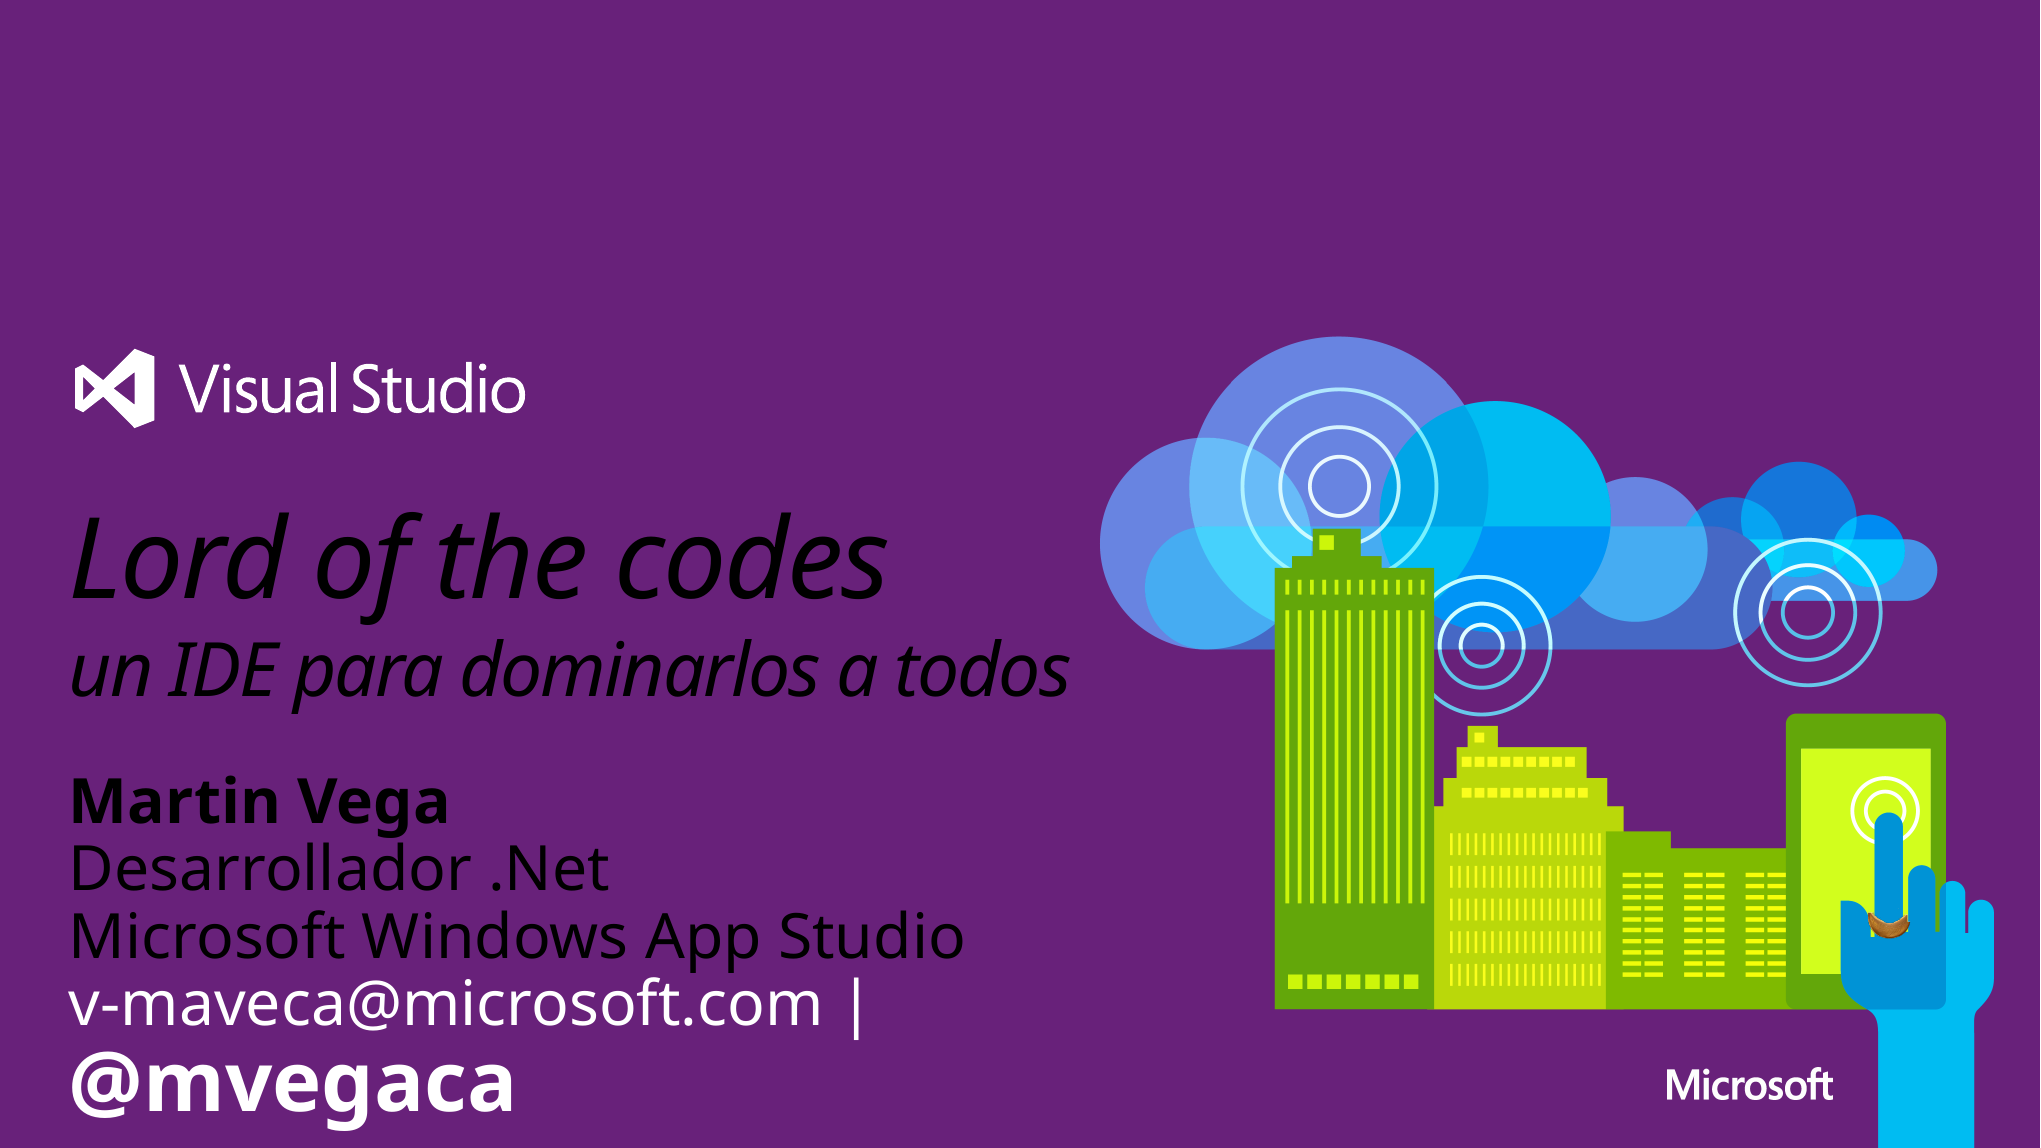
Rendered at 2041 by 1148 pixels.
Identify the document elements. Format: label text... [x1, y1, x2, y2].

picture [0, 0, 2040, 1148]
title Lord of the codes un IDE para dominarlos a todos [45, 471, 1246, 630]
list Martin Vega Desarrollador .Net Microsoft Windows App Studio v-maveca@microsoft.com | @mvegaca [45, 751, 1246, 1102]
